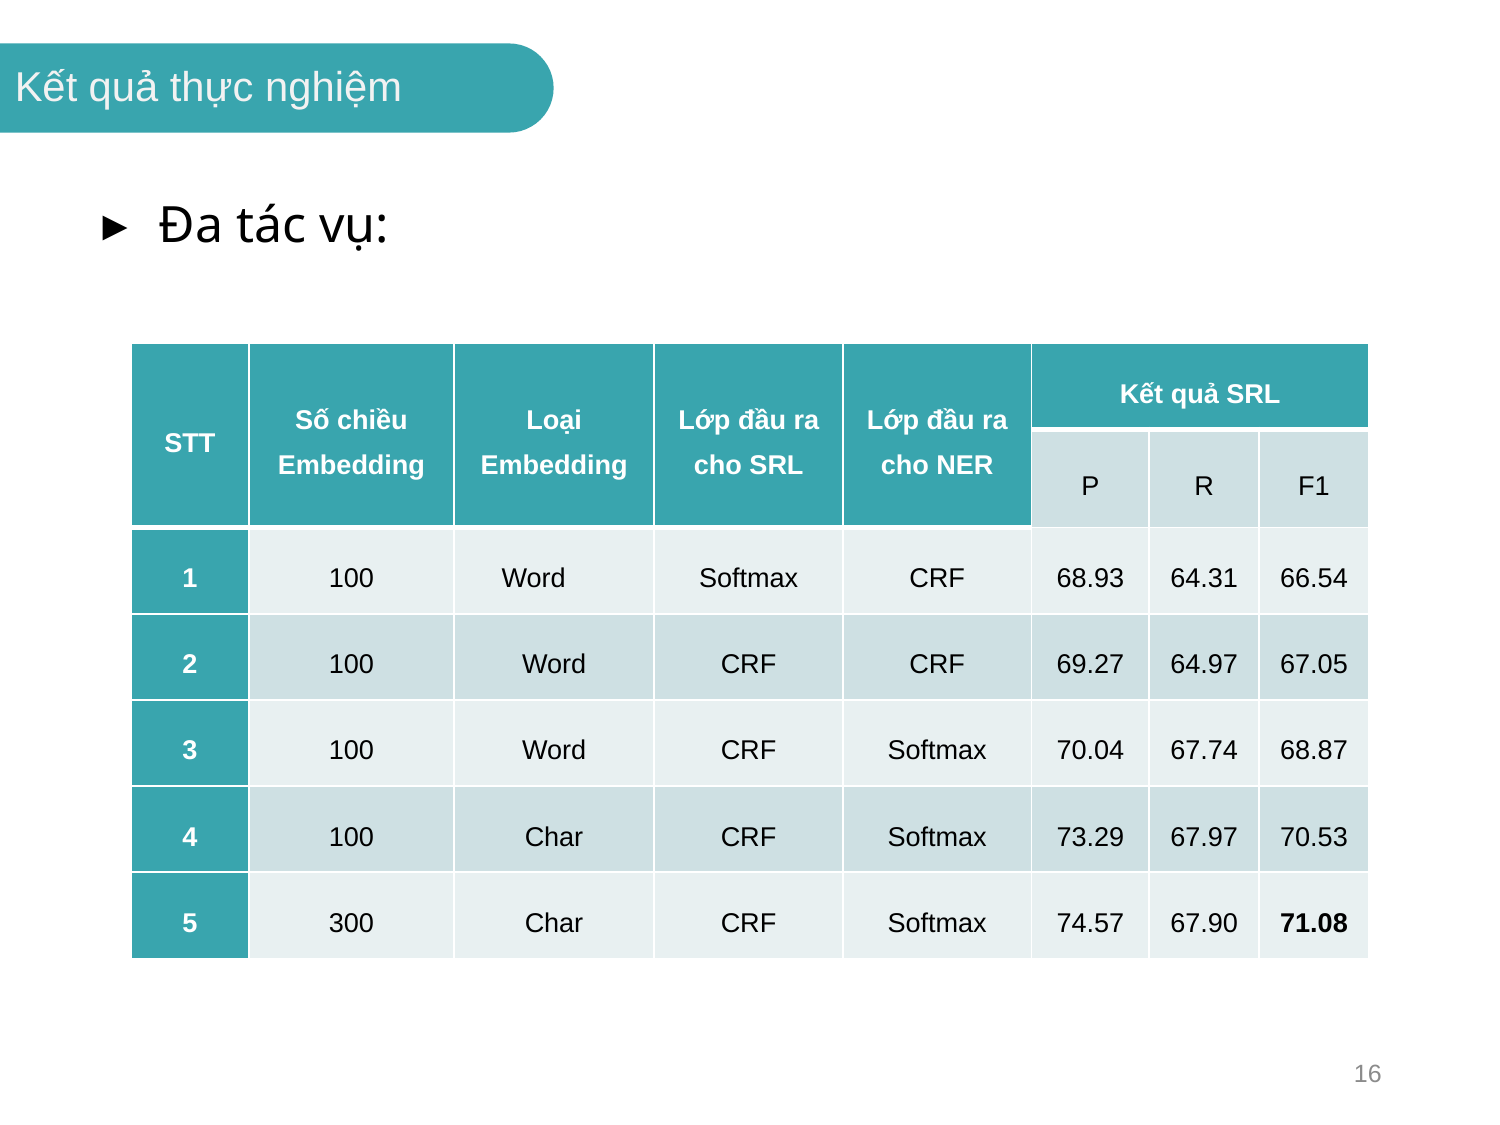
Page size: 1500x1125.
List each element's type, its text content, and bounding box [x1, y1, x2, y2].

table_header Lớp đầu ra cho NER [844, 344, 1031, 525]
table_cell 67.90 [1150, 873, 1258, 958]
table_cell CRF [844, 530, 1031, 613]
table_cell 5 [132, 873, 248, 958]
table_header STT [132, 344, 248, 525]
slide_number 16 [1059, 1042, 1397, 1103]
table_cell 64.31 [1150, 528, 1258, 613]
table_header Lớp đầu ra cho SRL [655, 344, 842, 525]
table_cell 100 [250, 530, 453, 613]
table_cell CRF [655, 873, 842, 958]
table_cell 100 [250, 615, 453, 699]
table_cell CRF [844, 615, 1031, 699]
table_cell Char [455, 787, 653, 871]
table_cell 69.27 [1032, 615, 1148, 699]
table_cell 68.93 [1032, 528, 1148, 613]
table_cell 3 [132, 701, 248, 785]
table_cell 2 [132, 615, 248, 699]
table_cell 100 [250, 787, 453, 871]
table_cell 64.97 [1150, 615, 1258, 699]
table_cell CRF [655, 701, 842, 785]
list Kết quả thực nghiệm [0, 43, 575, 133]
table_cell 300 [250, 873, 453, 958]
table_cell CRF [655, 615, 842, 699]
table_cell 73.29 [1032, 787, 1148, 871]
table_cell Char [455, 873, 653, 958]
table_cell R [1150, 432, 1258, 527]
table_cell P [1032, 432, 1148, 527]
table_cell 71.08 [1260, 873, 1368, 958]
table_cell 70.53 [1260, 787, 1368, 871]
table_cell 74.57 [1032, 873, 1148, 958]
table_cell Softmax [844, 873, 1031, 958]
table_cell Word [455, 615, 653, 699]
table_cell 67.74 [1150, 701, 1258, 785]
table_header Kết quả SRL [1032, 344, 1368, 427]
table_cell 68.87 [1260, 701, 1368, 785]
table_cell Softmax [844, 701, 1031, 785]
table_cell 1 [132, 530, 248, 613]
table_header Loại Embedding [455, 344, 653, 525]
text_box Đa tác vụ: [87, 154, 1088, 260]
table_cell 4 [132, 787, 248, 871]
table_cell Softmax [655, 530, 842, 613]
table_cell 100 [250, 701, 453, 785]
table_cell F1 [1260, 432, 1368, 527]
table_cell 66.54 [1260, 528, 1368, 613]
table_header Số chiều Embedding [250, 344, 453, 525]
table_cell Softmax [844, 787, 1031, 871]
table_cell 70.04 [1032, 701, 1148, 785]
table_cell Word [455, 701, 653, 785]
table_cell 67.05 [1260, 615, 1368, 699]
table_cell CRF [655, 787, 842, 871]
table_cell 67.97 [1150, 787, 1258, 871]
table_cell Word [455, 530, 653, 613]
